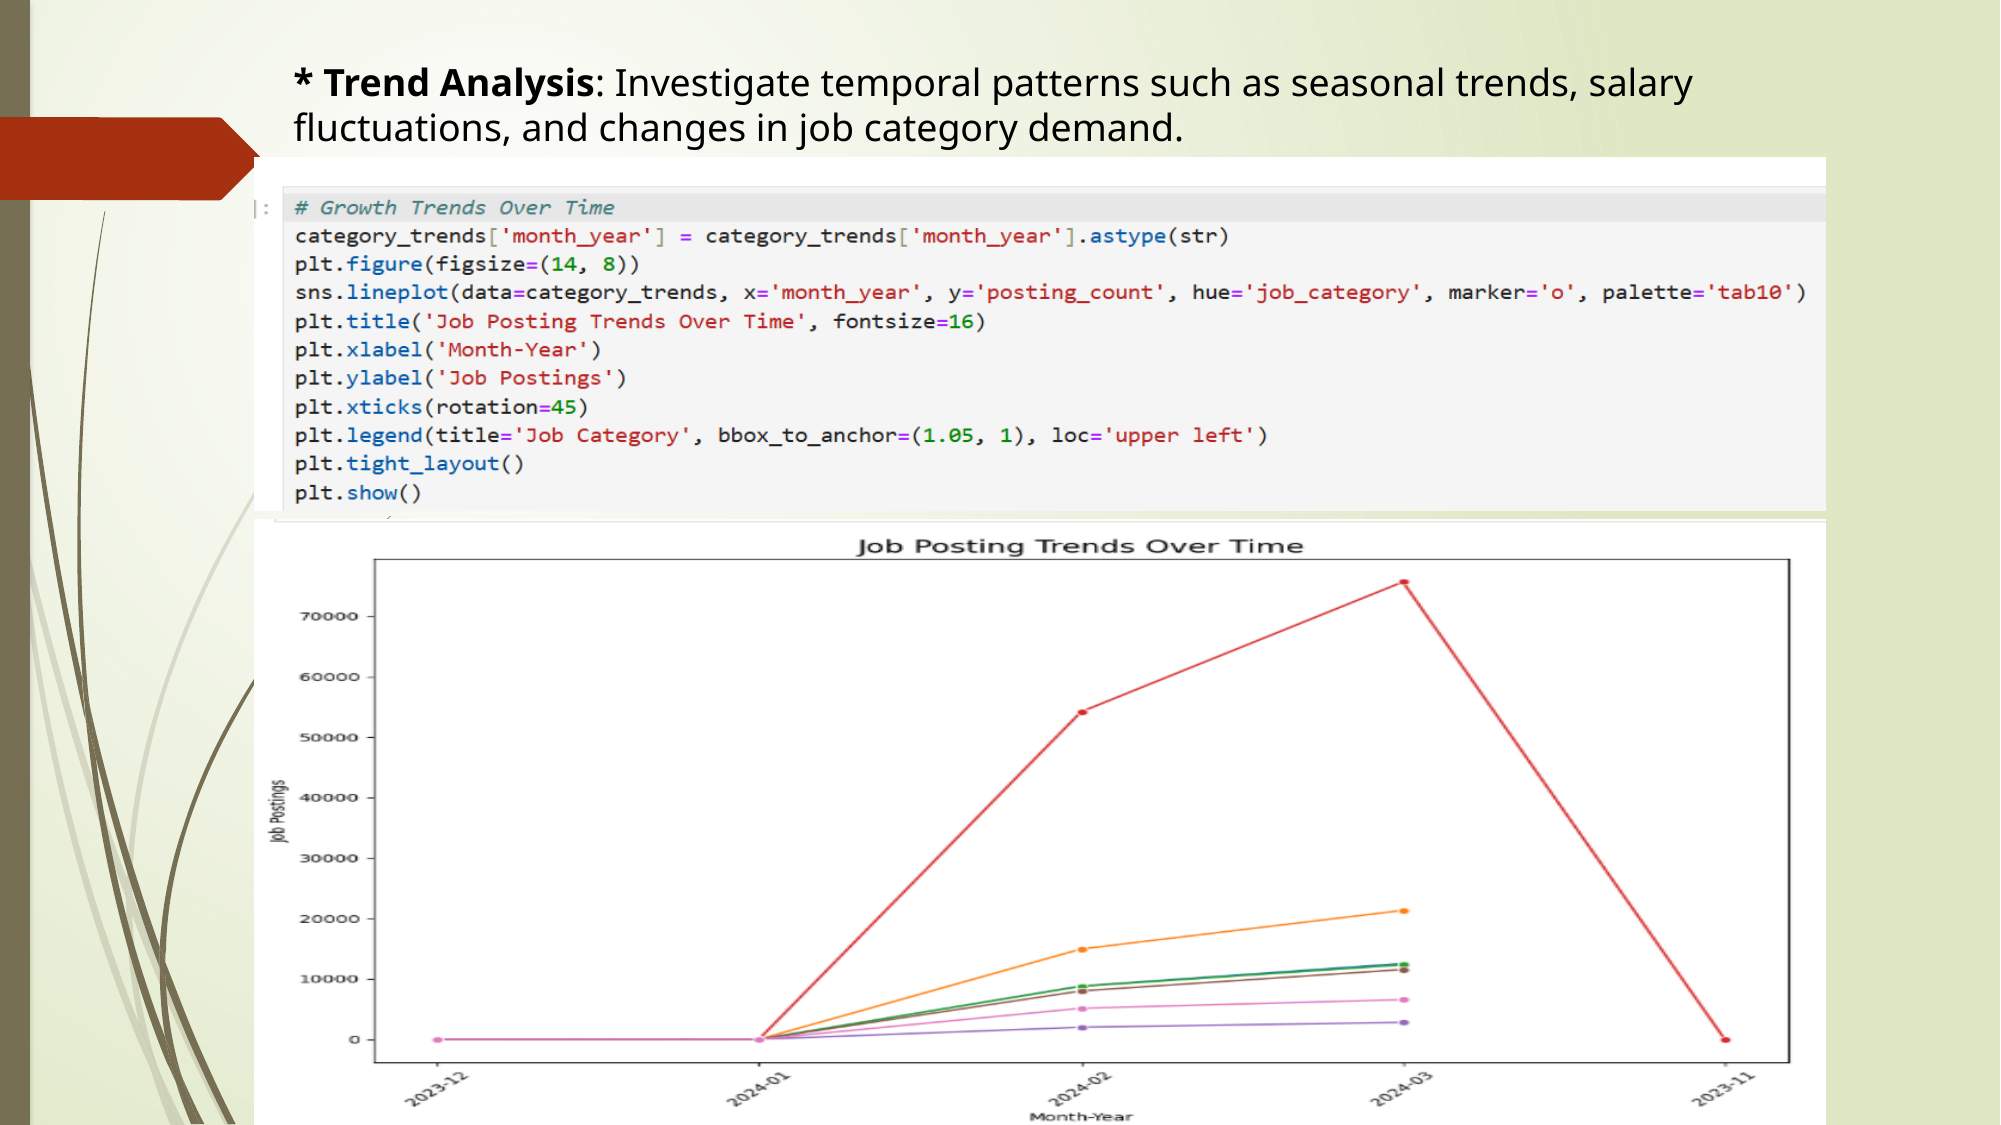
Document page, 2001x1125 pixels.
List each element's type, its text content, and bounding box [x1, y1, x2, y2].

text_box * Trend Analysis: Investigate temporal patterns such as seasonal trends, salary fluctuations, and changes in job category demand. [278, 51, 1808, 155]
picture [254, 519, 1826, 1125]
picture [254, 157, 1826, 512]
